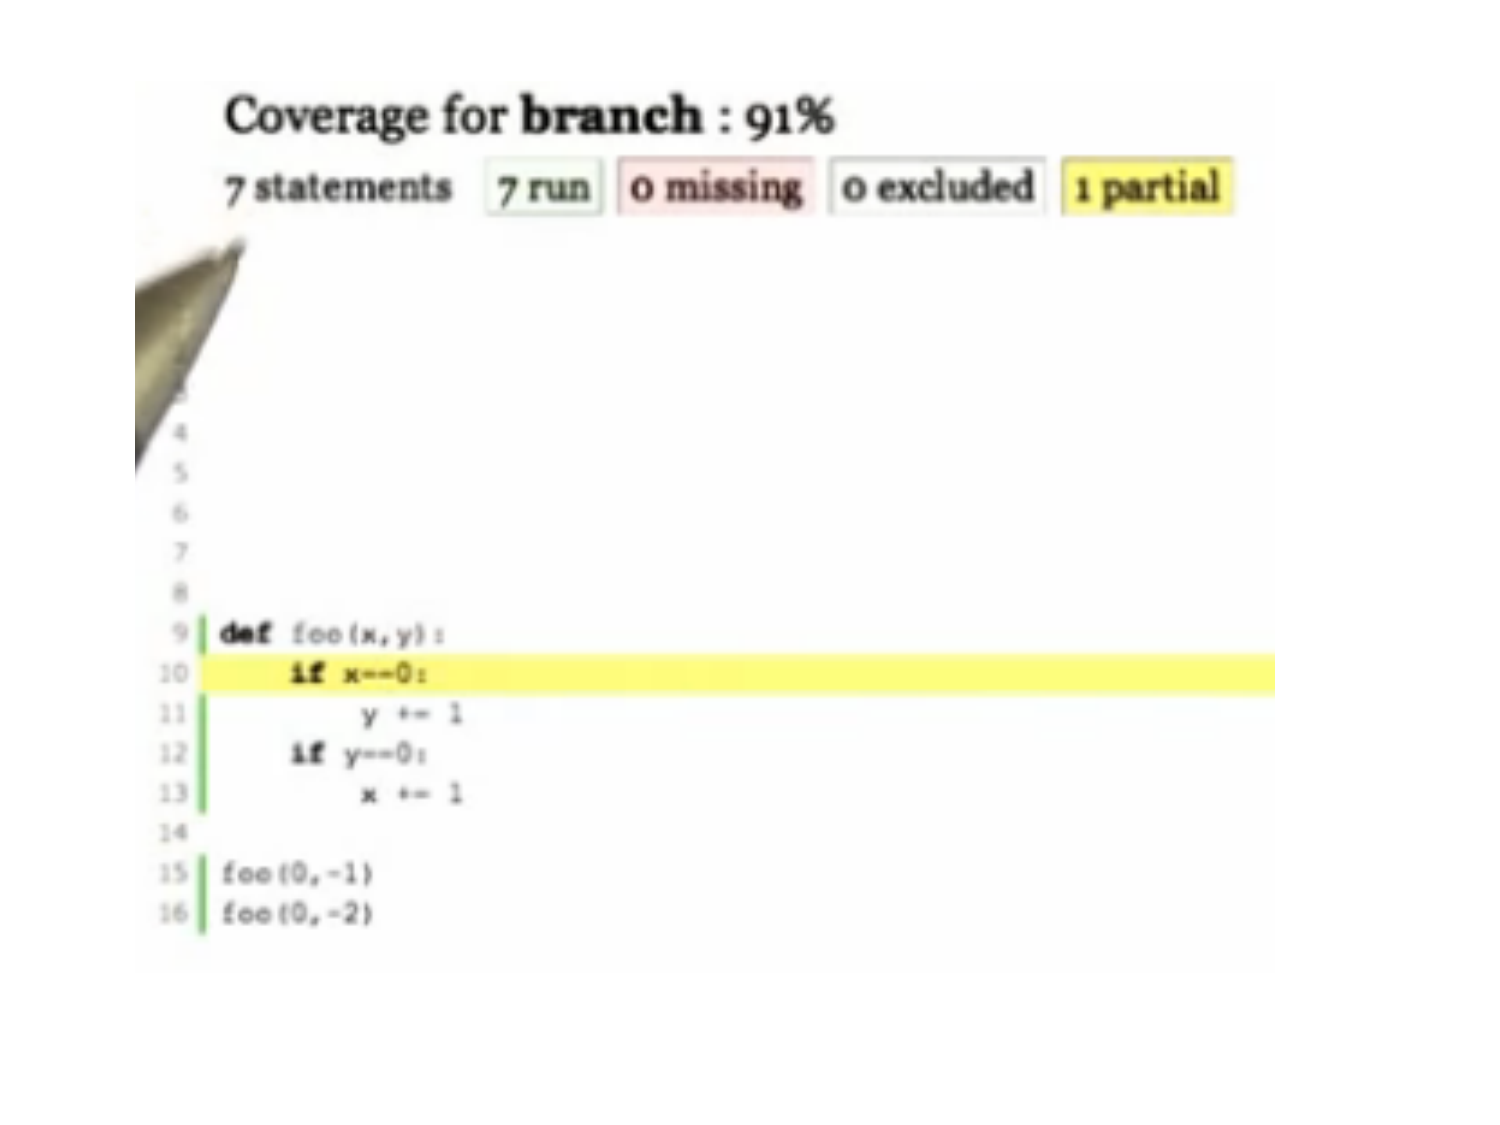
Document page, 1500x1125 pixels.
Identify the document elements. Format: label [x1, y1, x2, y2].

picture [134, 81, 1275, 973]
